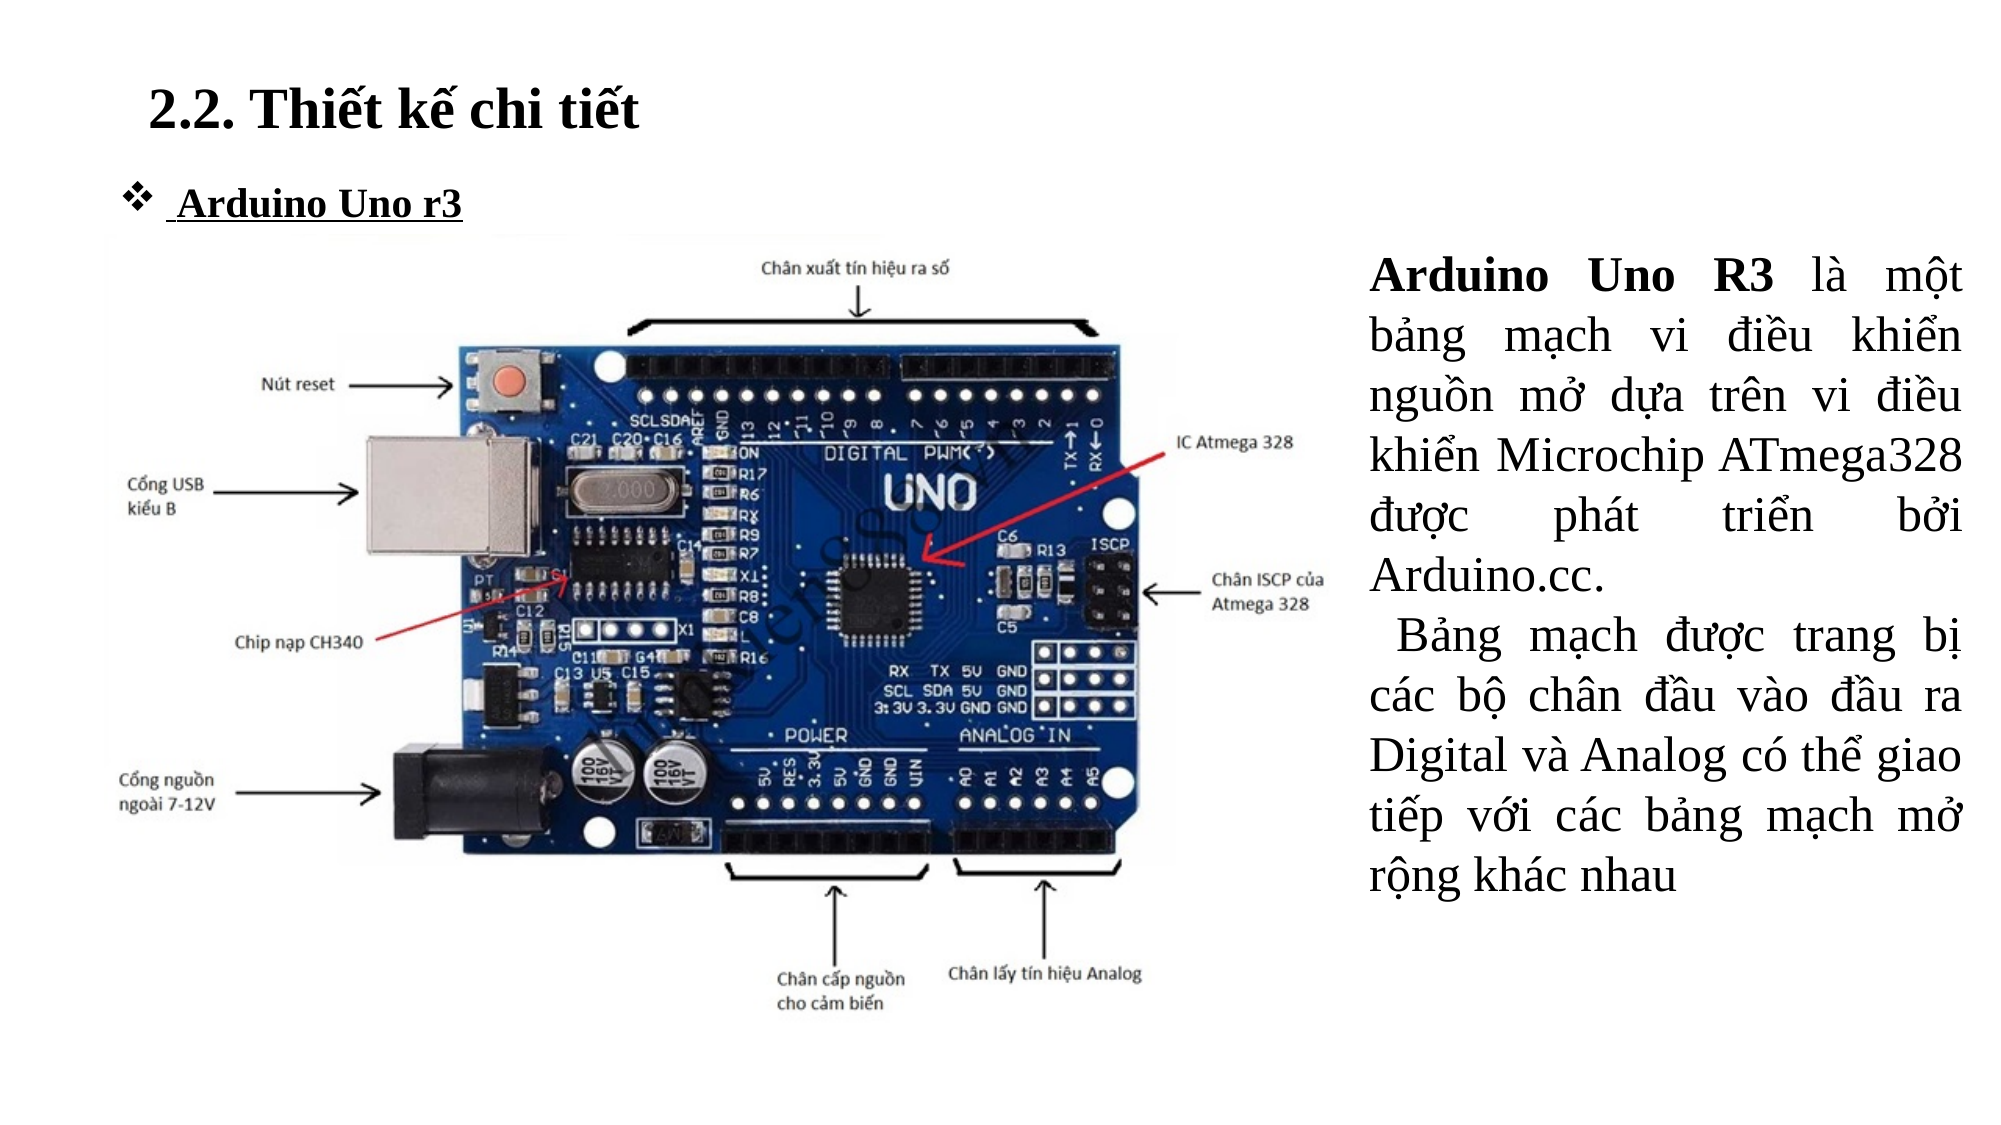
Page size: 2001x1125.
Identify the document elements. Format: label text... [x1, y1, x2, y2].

picture [104, 234, 1355, 1030]
text_box Arduino Uno R3 là một bảng mạch vi điều khiển nguồn mở dựa trên vi điều khiển Microchip ATmega328 được phát triển bởi Arduino.cc. Bảng mạch được trang bị các bộ chân đầu vào đầu ra Digital và Analog có thể giao tiếp với các bảng mạch mở rộng khác nhau [1355, 234, 1979, 909]
text_box 2.2. Thiết kế chi tiết [134, 62, 655, 148]
text_box Arduino Uno r3 [104, 168, 592, 234]
